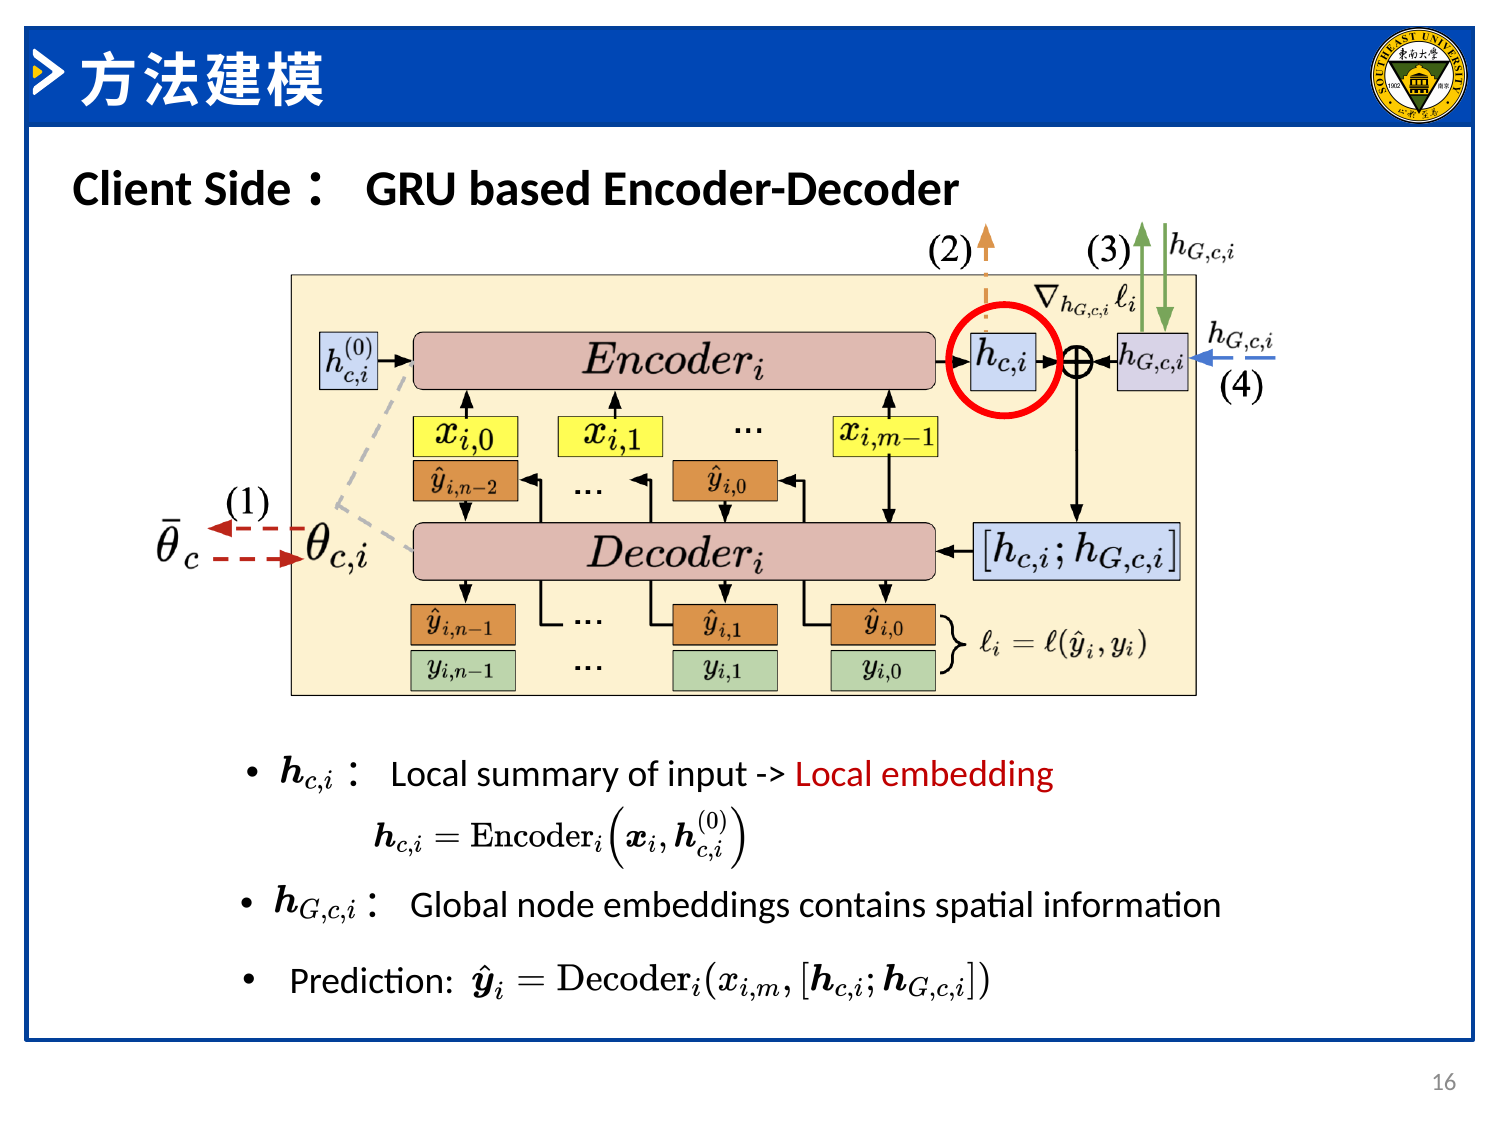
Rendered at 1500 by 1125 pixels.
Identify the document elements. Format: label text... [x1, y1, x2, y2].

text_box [227, 872, 1235, 933]
picture [279, 748, 335, 795]
text_box Client Side：GRU based Encoder-Decoder [57, 147, 976, 223]
title 方法建模 [64, 35, 1307, 122]
slide_number 16 [1382, 1051, 1472, 1111]
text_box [227, 948, 992, 1010]
picture [373, 806, 750, 869]
text_box ：Local summary of input -> Local embedding [231, 741, 1069, 802]
picture [110, 217, 1307, 720]
picture [1370, 27, 1468, 124]
